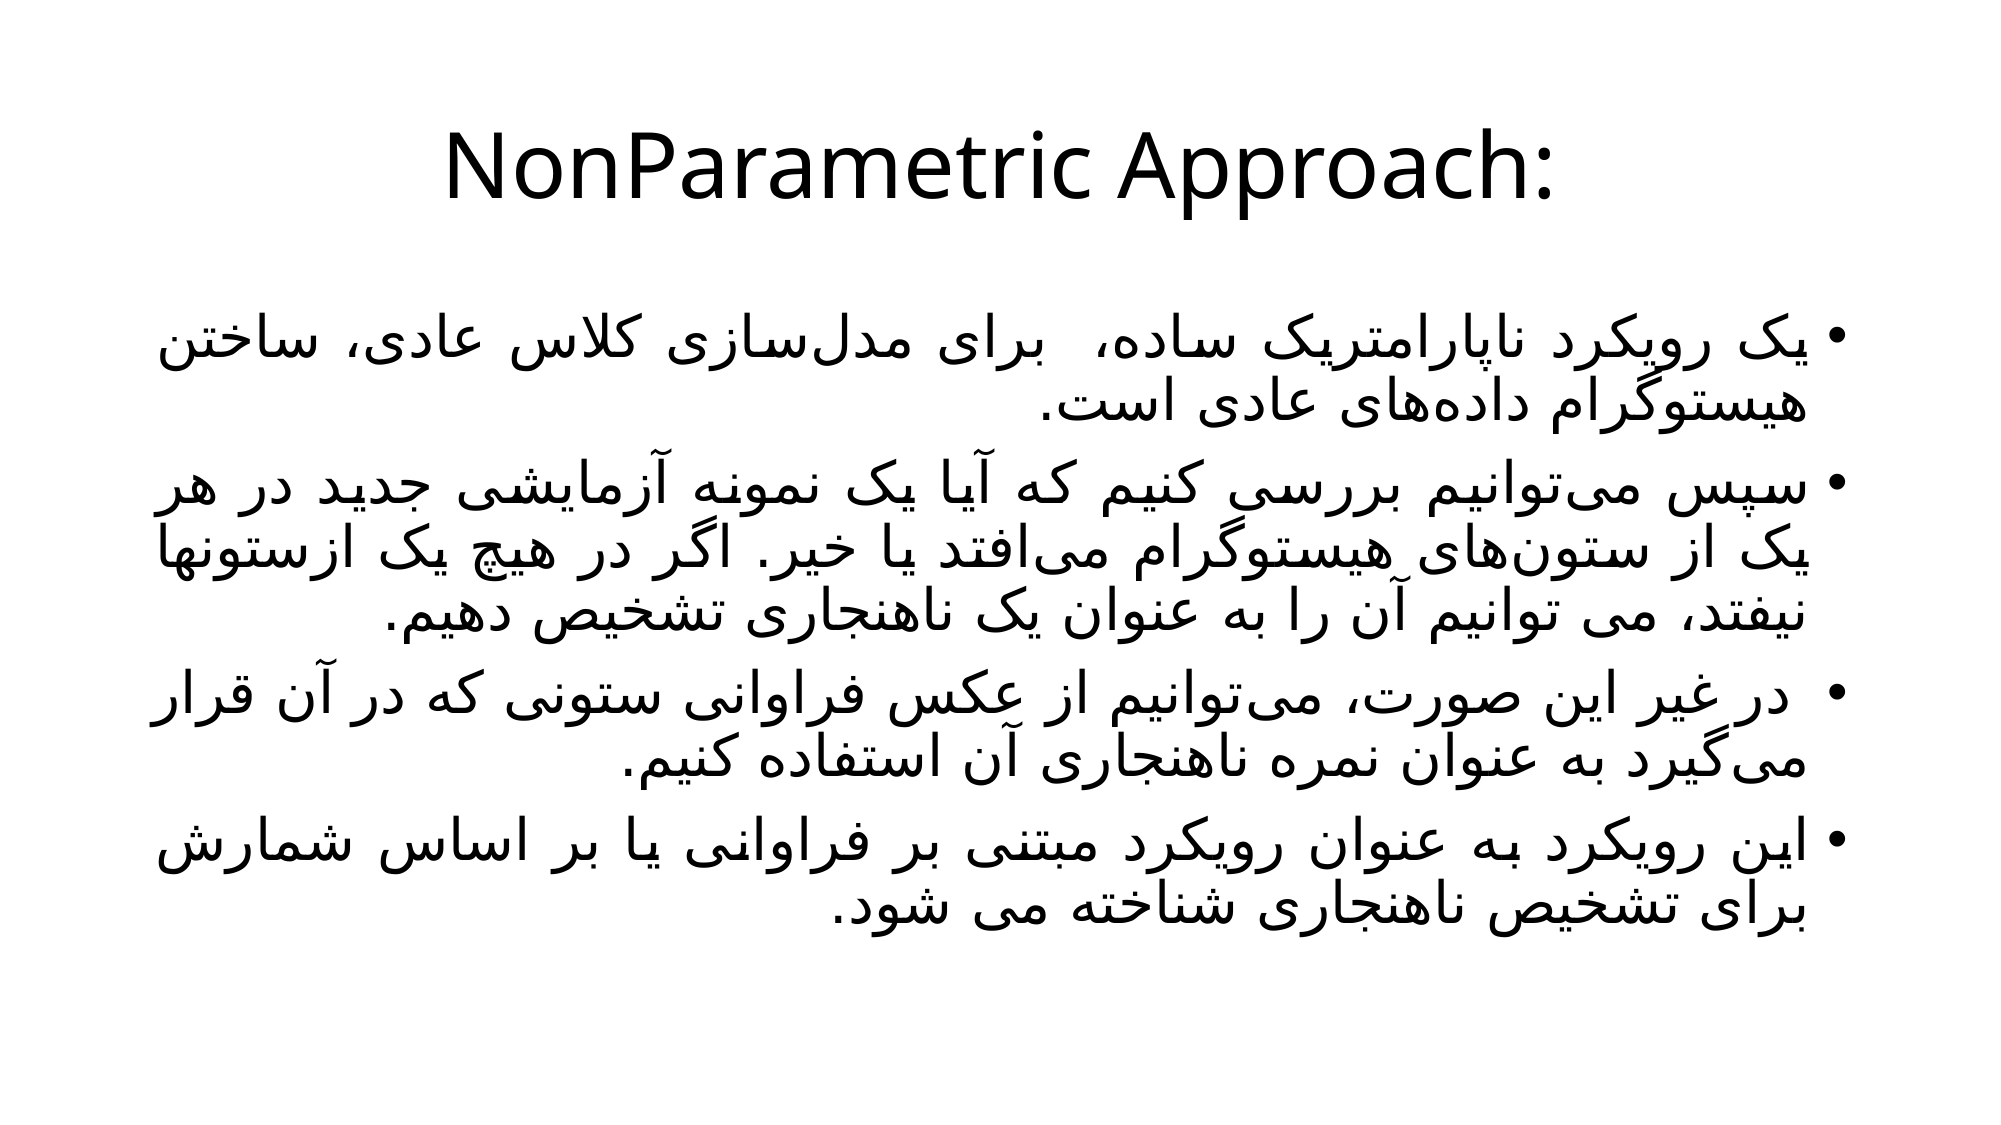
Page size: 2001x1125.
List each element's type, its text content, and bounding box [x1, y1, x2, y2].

title NonParametric Approach: [137, 59, 1863, 278]
list یک رویکرد ناپارامتریک ساده‌، برای مدل‌سازی کلاس عادی، ساختن هیستوگرام داده‌های عادی است. سپس می‌توانیم بررسی کنیم که آیا یک نمونه آزمایشی جدید در هر یک از ستون‌های هیستوگرام می‌افتد یا خیر. اگر در هیچ یک ازستونها نیفتد، می توانیم آن را به عنوان یک ناهنجاری تشخیص دهیم. در غیر این صورت، می‌توانیم از عکس فراوانی ستونی که در آن قرار می‌گیرد به عنوان نمره ناهنجاری آن استفاده کنیم. این رویکرد به عنوان رویکرد مبتنی بر فراوانی یا بر اساس شمارش برای تشخیص ناهنجاری شناخته می شود. [137, 299, 1863, 1014]
